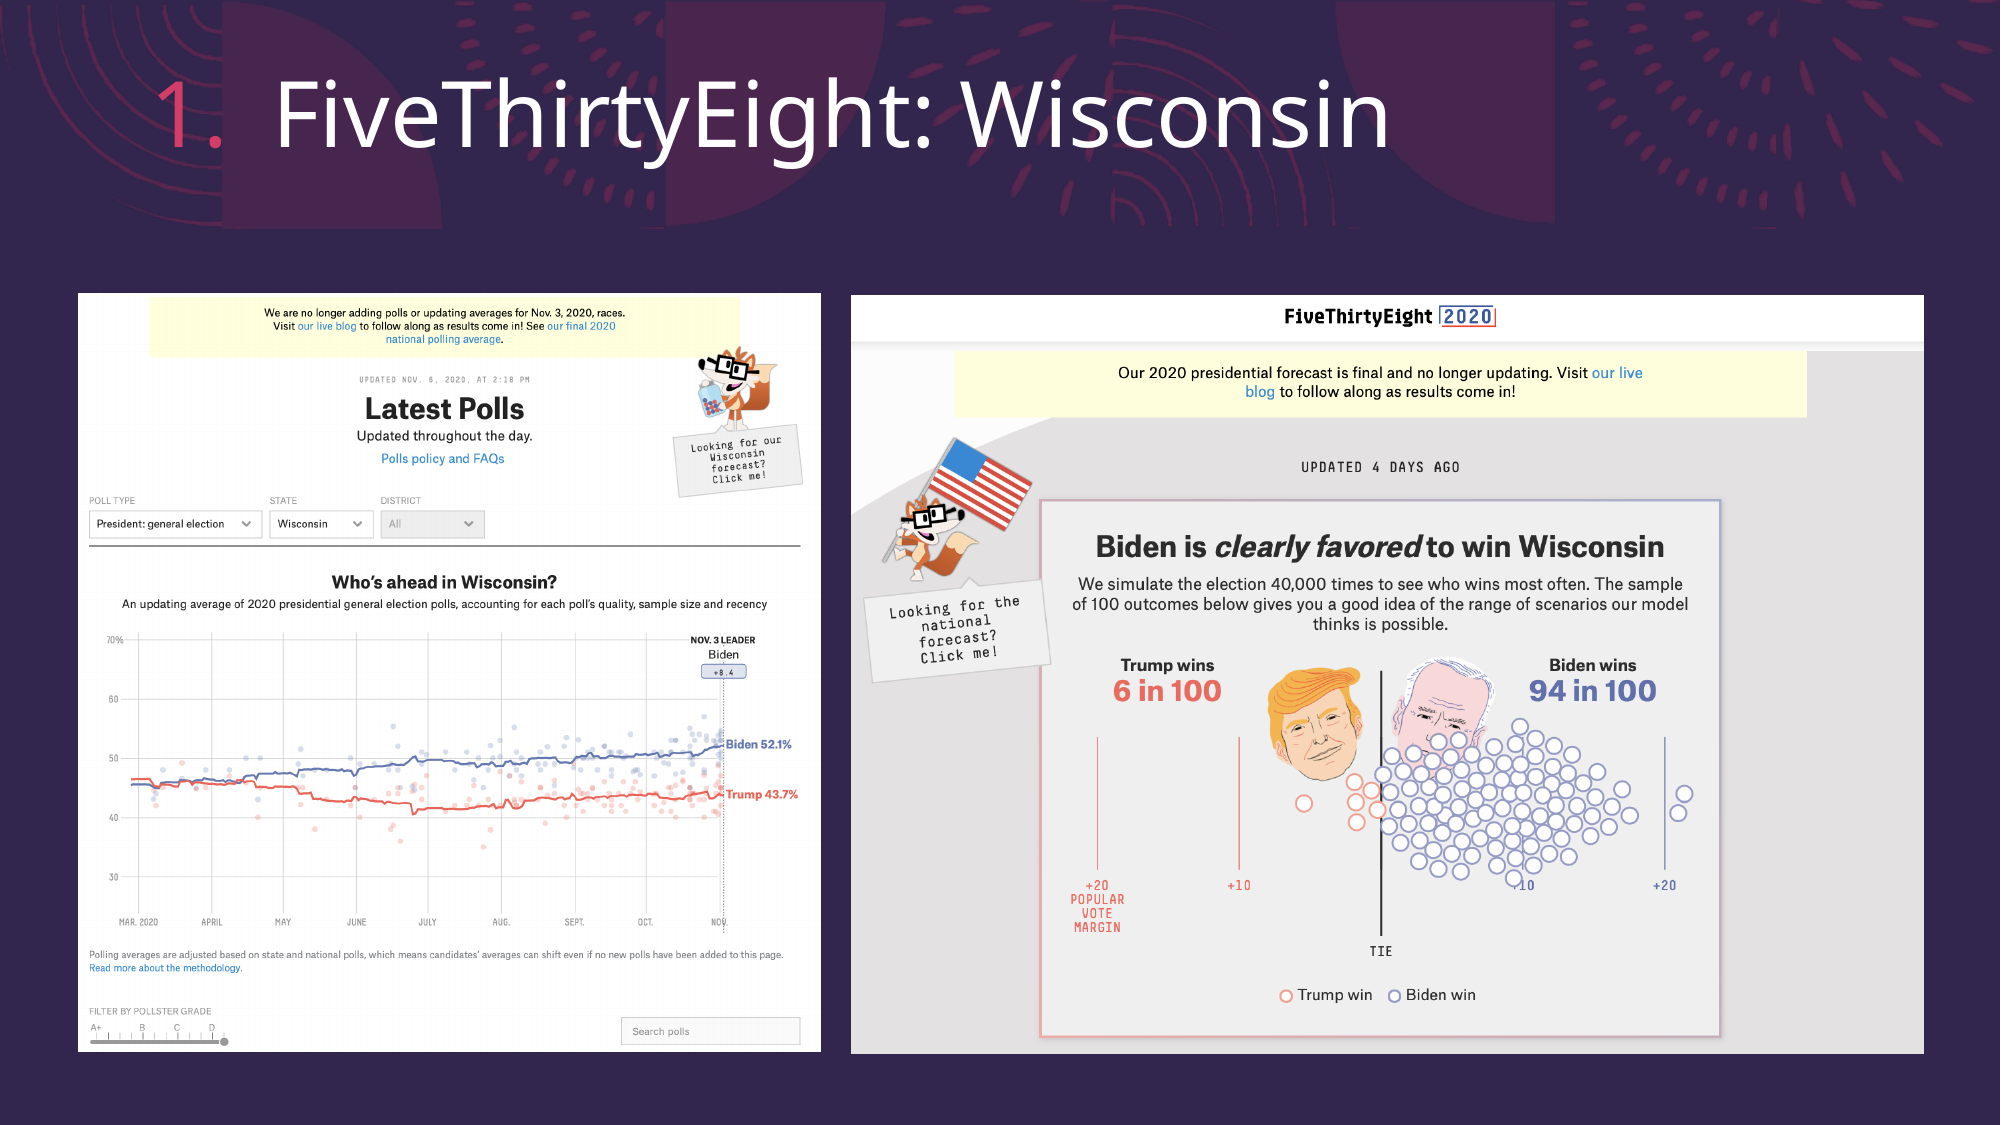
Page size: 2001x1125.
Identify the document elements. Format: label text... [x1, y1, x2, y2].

picture [851, 295, 1924, 1054]
list FiveThirtyEight: Wisconsin [135, 0, 1780, 675]
picture [78, 293, 821, 1052]
